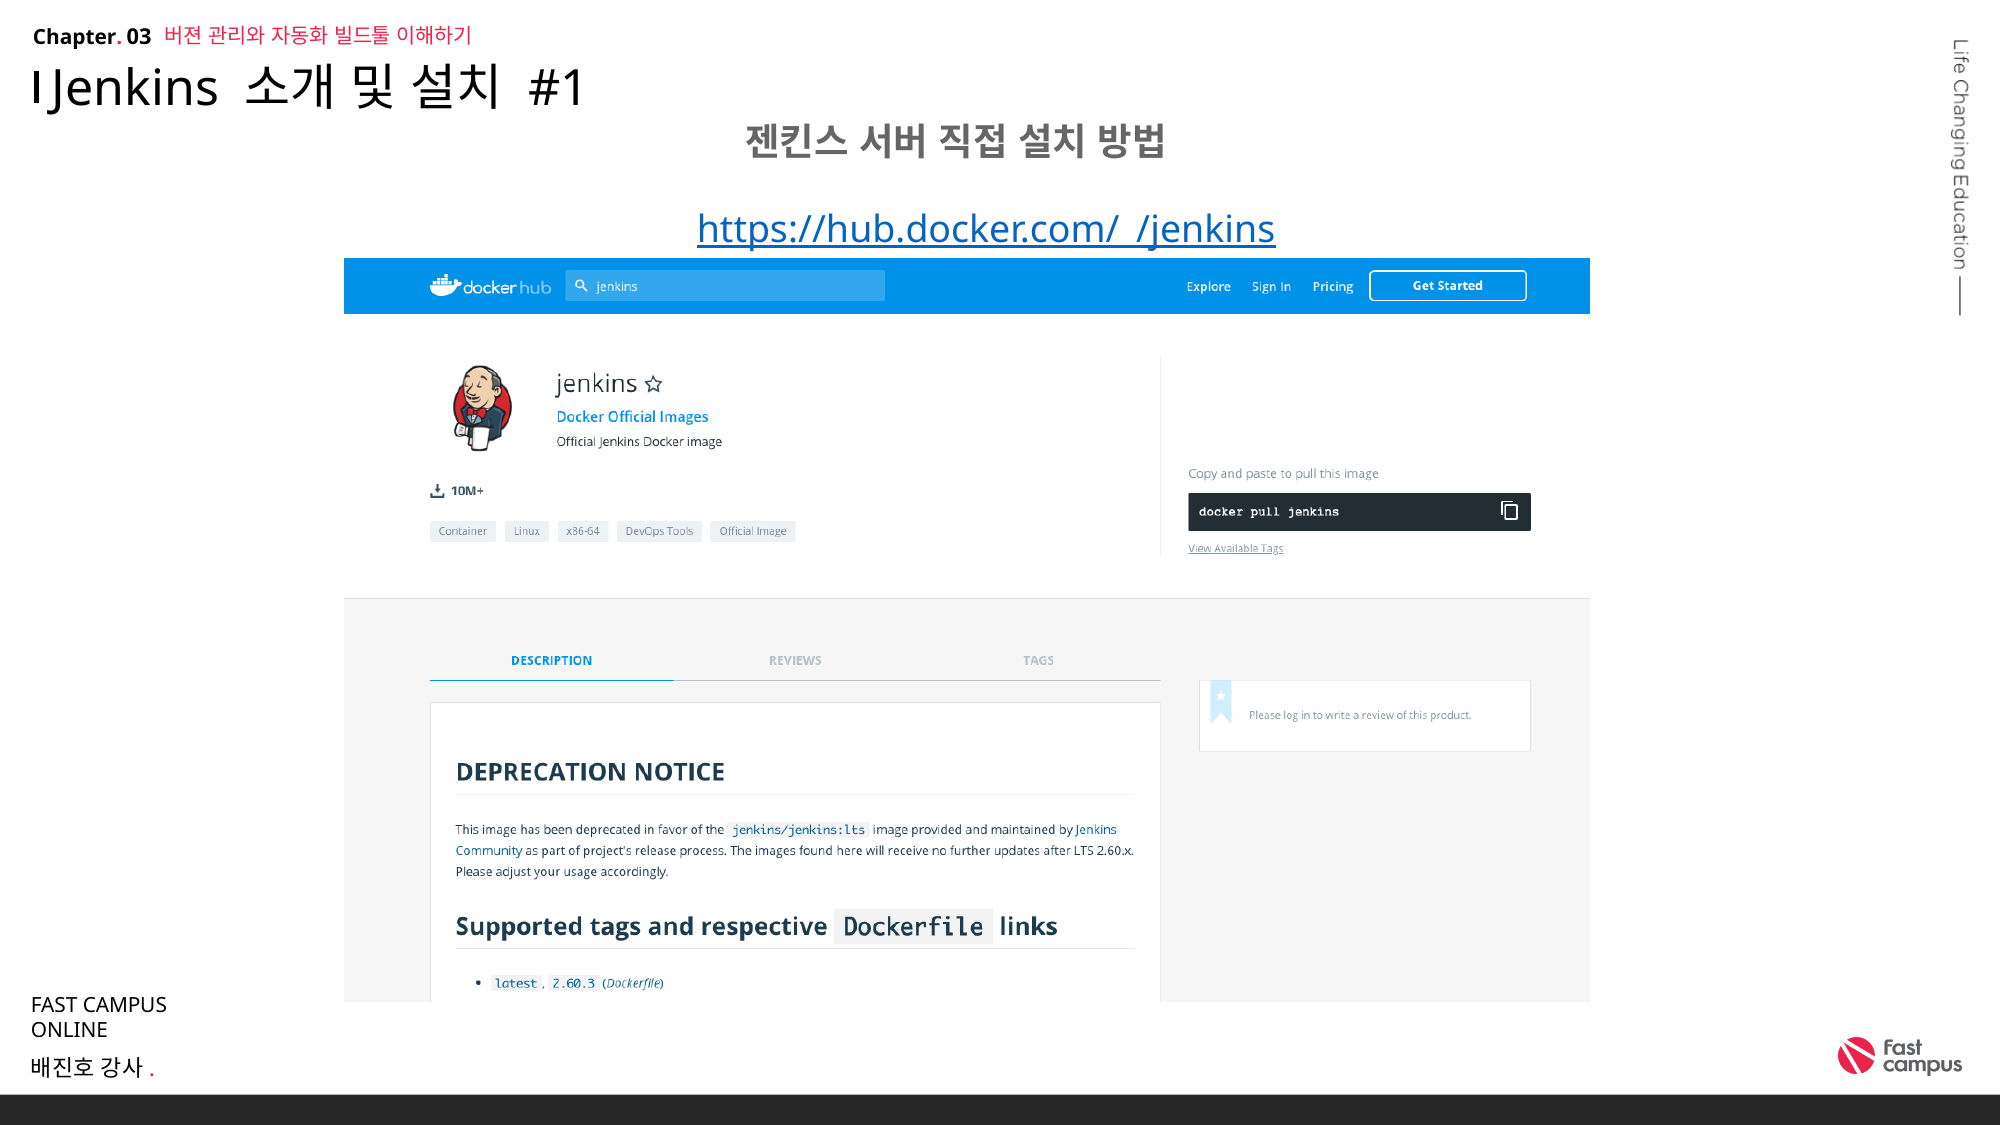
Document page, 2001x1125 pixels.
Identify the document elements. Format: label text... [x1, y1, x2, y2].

picture [1942, 23, 1981, 316]
text_box https://hub.docker.com/_/jenkins [682, 197, 1291, 257]
title Jenkins 소개 및 설치 #1 [36, 54, 1830, 111]
picture [1838, 1037, 1962, 1076]
text_box 젠킨스 서버 직접 설치 방법 [730, 110, 1182, 171]
list 03 [111, 18, 150, 55]
list 버젼 관리와 자동화 빌드툴 이해하기 [150, 18, 552, 55]
picture [344, 257, 1590, 1002]
